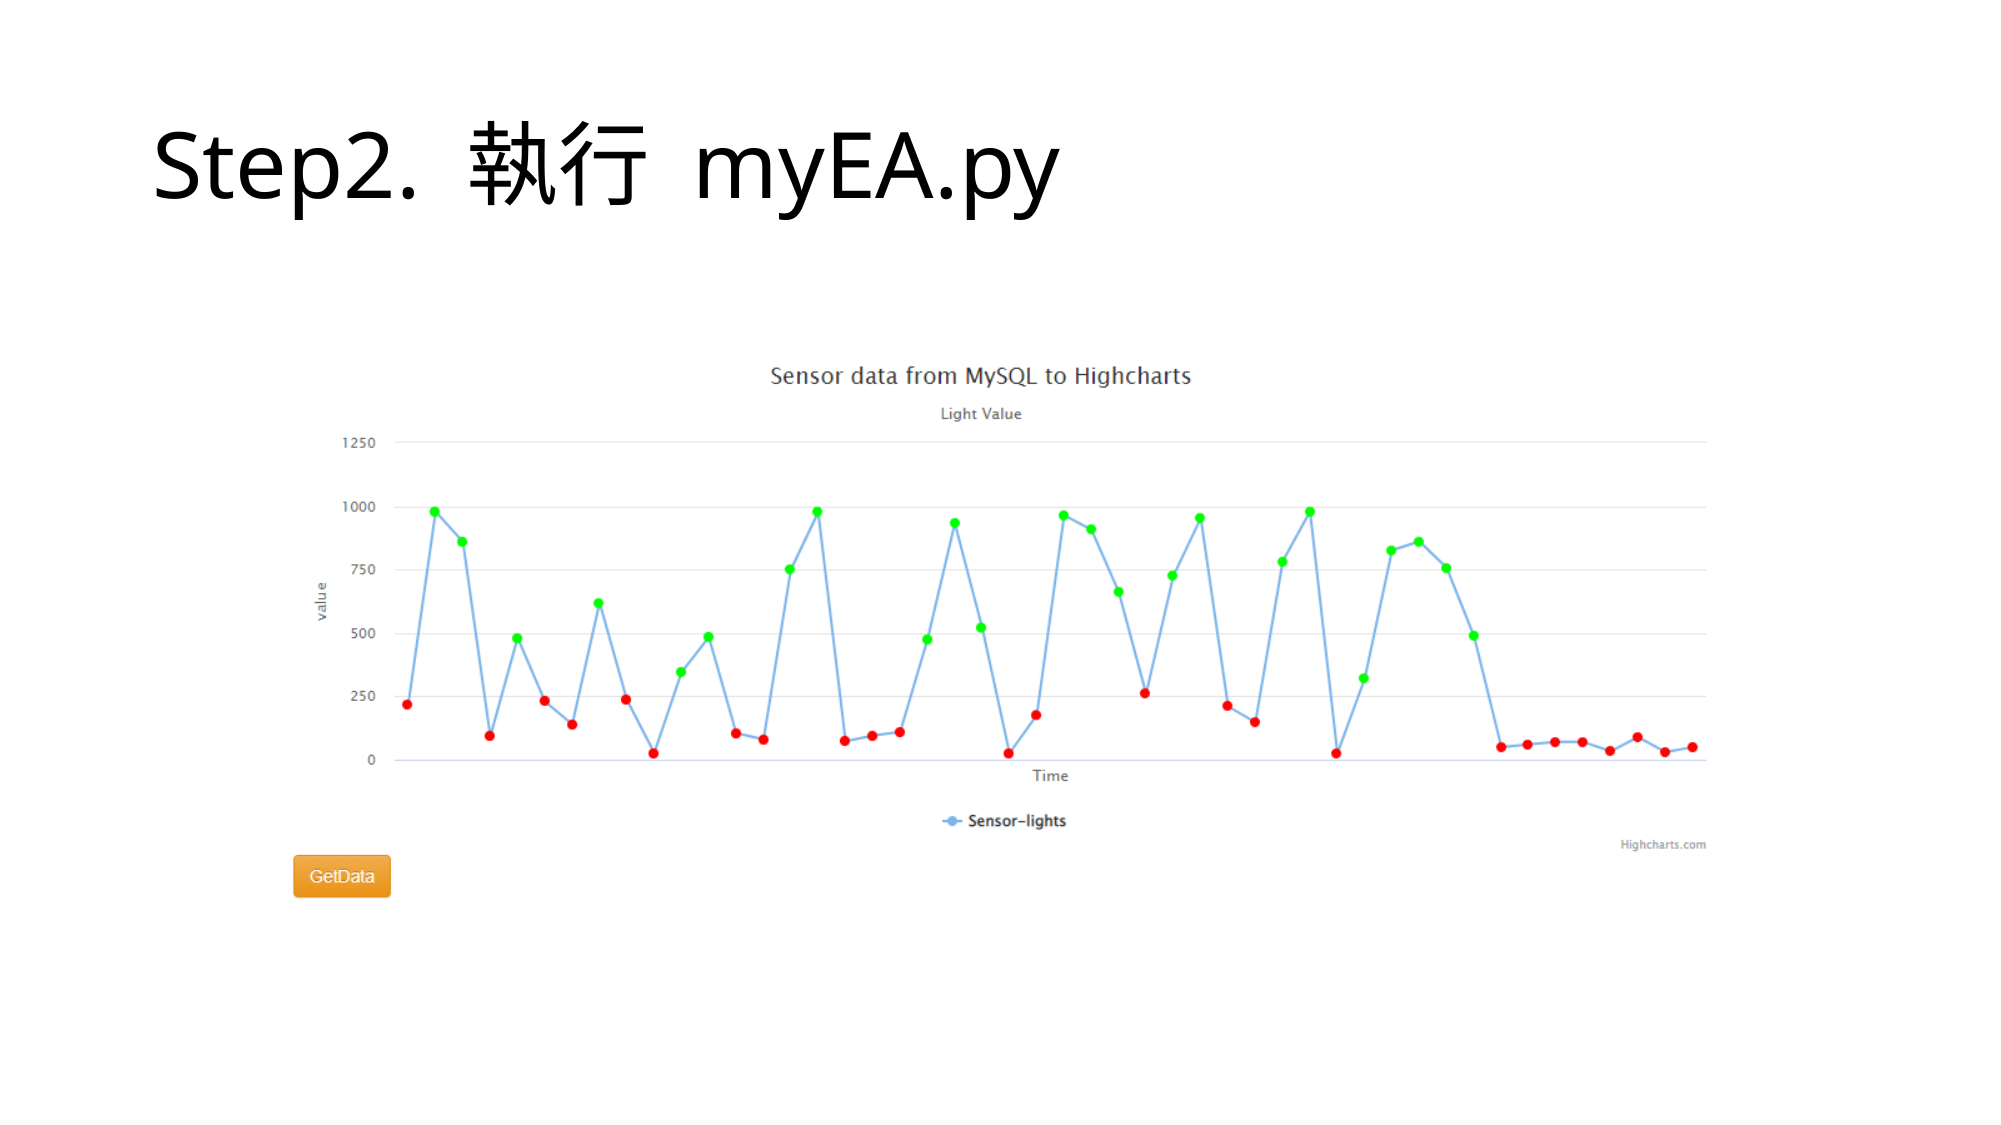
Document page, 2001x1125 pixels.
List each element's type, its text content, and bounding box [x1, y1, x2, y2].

title Step2. 執行 myEA.py [137, 59, 1863, 278]
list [246, 354, 1754, 959]
